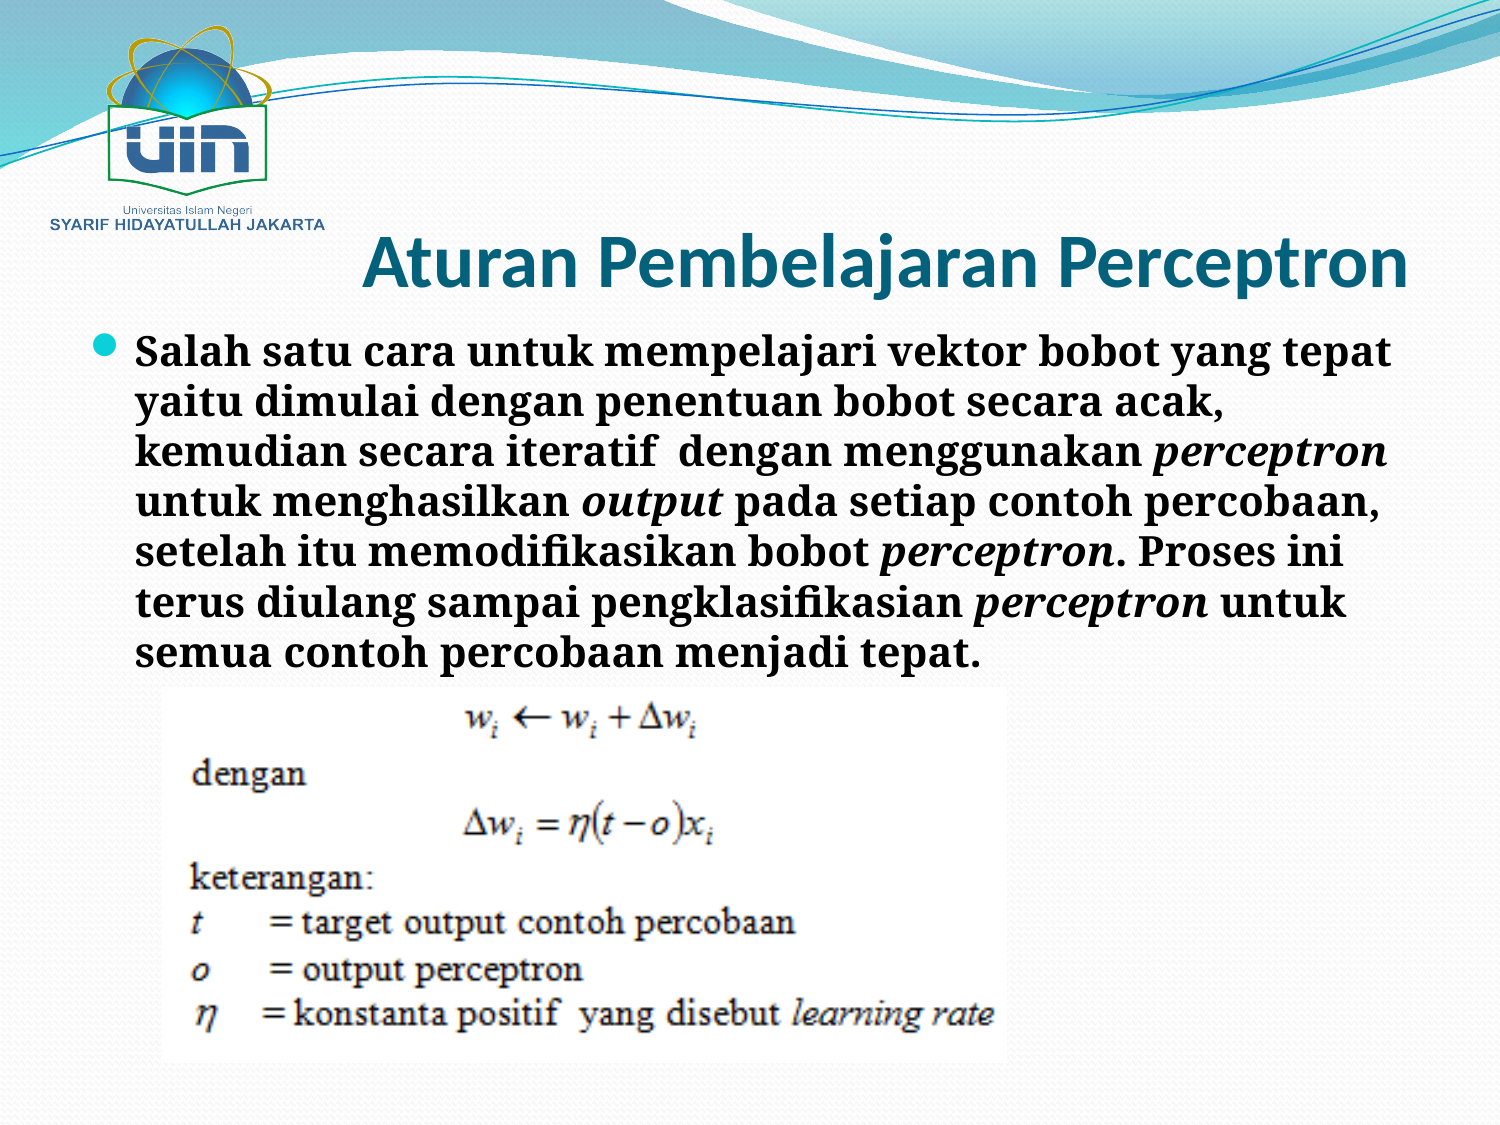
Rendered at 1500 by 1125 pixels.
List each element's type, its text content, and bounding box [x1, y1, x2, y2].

picture [162, 687, 1007, 1063]
list Salah satu cara untuk mempelajari vektor bobot yang tepat yaitu dimulai dengan penentuan bobot secara acak, kemudian secara iteratif dengan menggunakan perceptron untuk menghasilkan output pada setiap contoh percobaan, setelah itu memodifikasikan bobot perceptron. Proses ini terus diulang sampai pengklasifikasian perceptron untuk semua contoh percobaan menjadi tepat. [75, 317, 1425, 1038]
picture [50, 24, 325, 231]
title Aturan Pembelajaran Perceptron [362, 115, 1425, 303]
